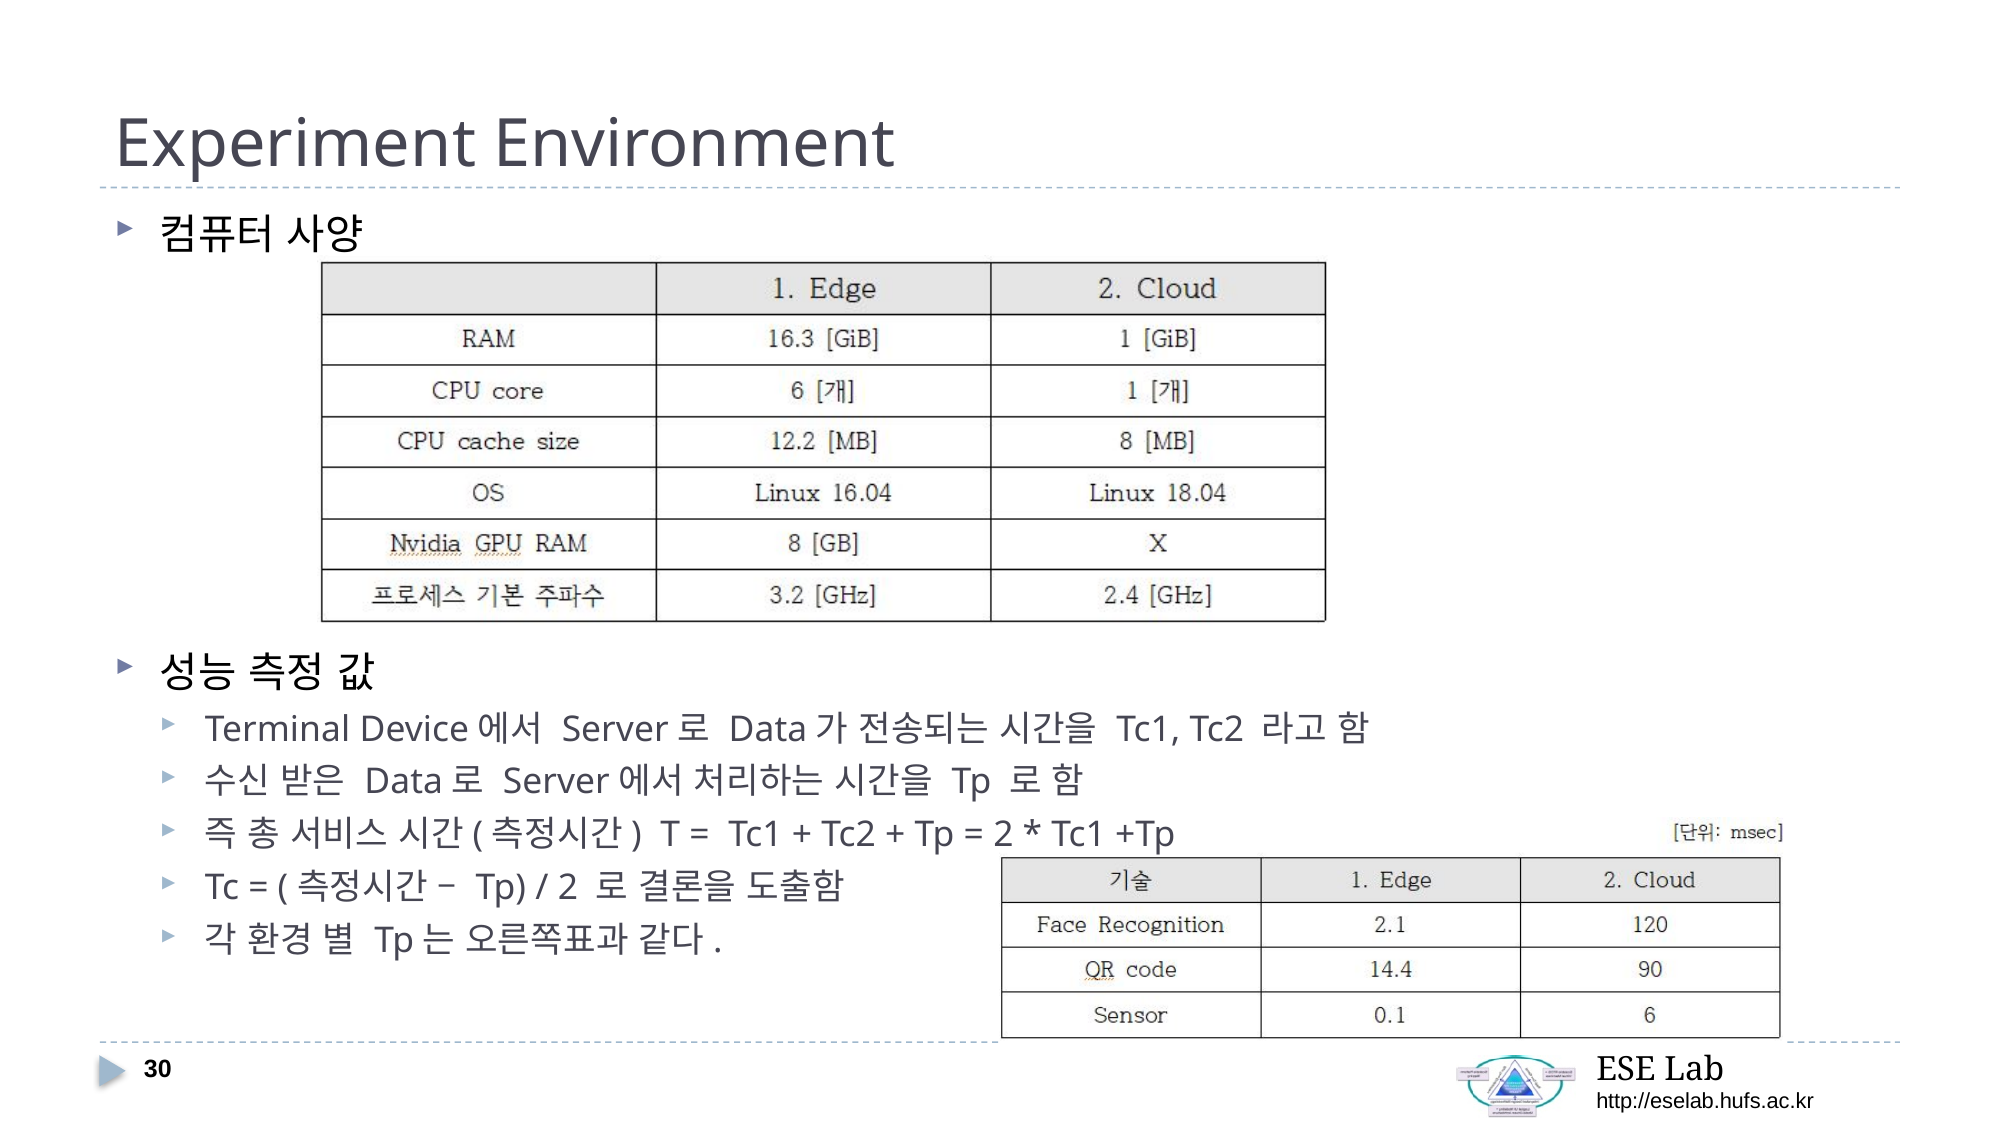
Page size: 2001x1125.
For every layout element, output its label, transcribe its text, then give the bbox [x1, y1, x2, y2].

picture [316, 255, 1335, 628]
title Experiment Environment [99, 24, 1900, 188]
list 컴퓨터 사양 성능 측정 값 Terminal Device에서 Server로 Data가 전송되는 시간을 Tc1, Tc2 라고 함 수신 받은 Data로 Server에서 처리하는 시간을 Tp 로 함 즉 총 서비스 시간(측정시간) T = Tc1 + Tc2 + Tp = 2 * Tc1 +Tp Tc = (측정시간 – Tp) / 2 로 결론을 도출함 각 환경 별 Tp는 오른쪽표과 같다. [99, 200, 1900, 1010]
picture [999, 817, 1785, 1054]
picture [1456, 1055, 1576, 1118]
